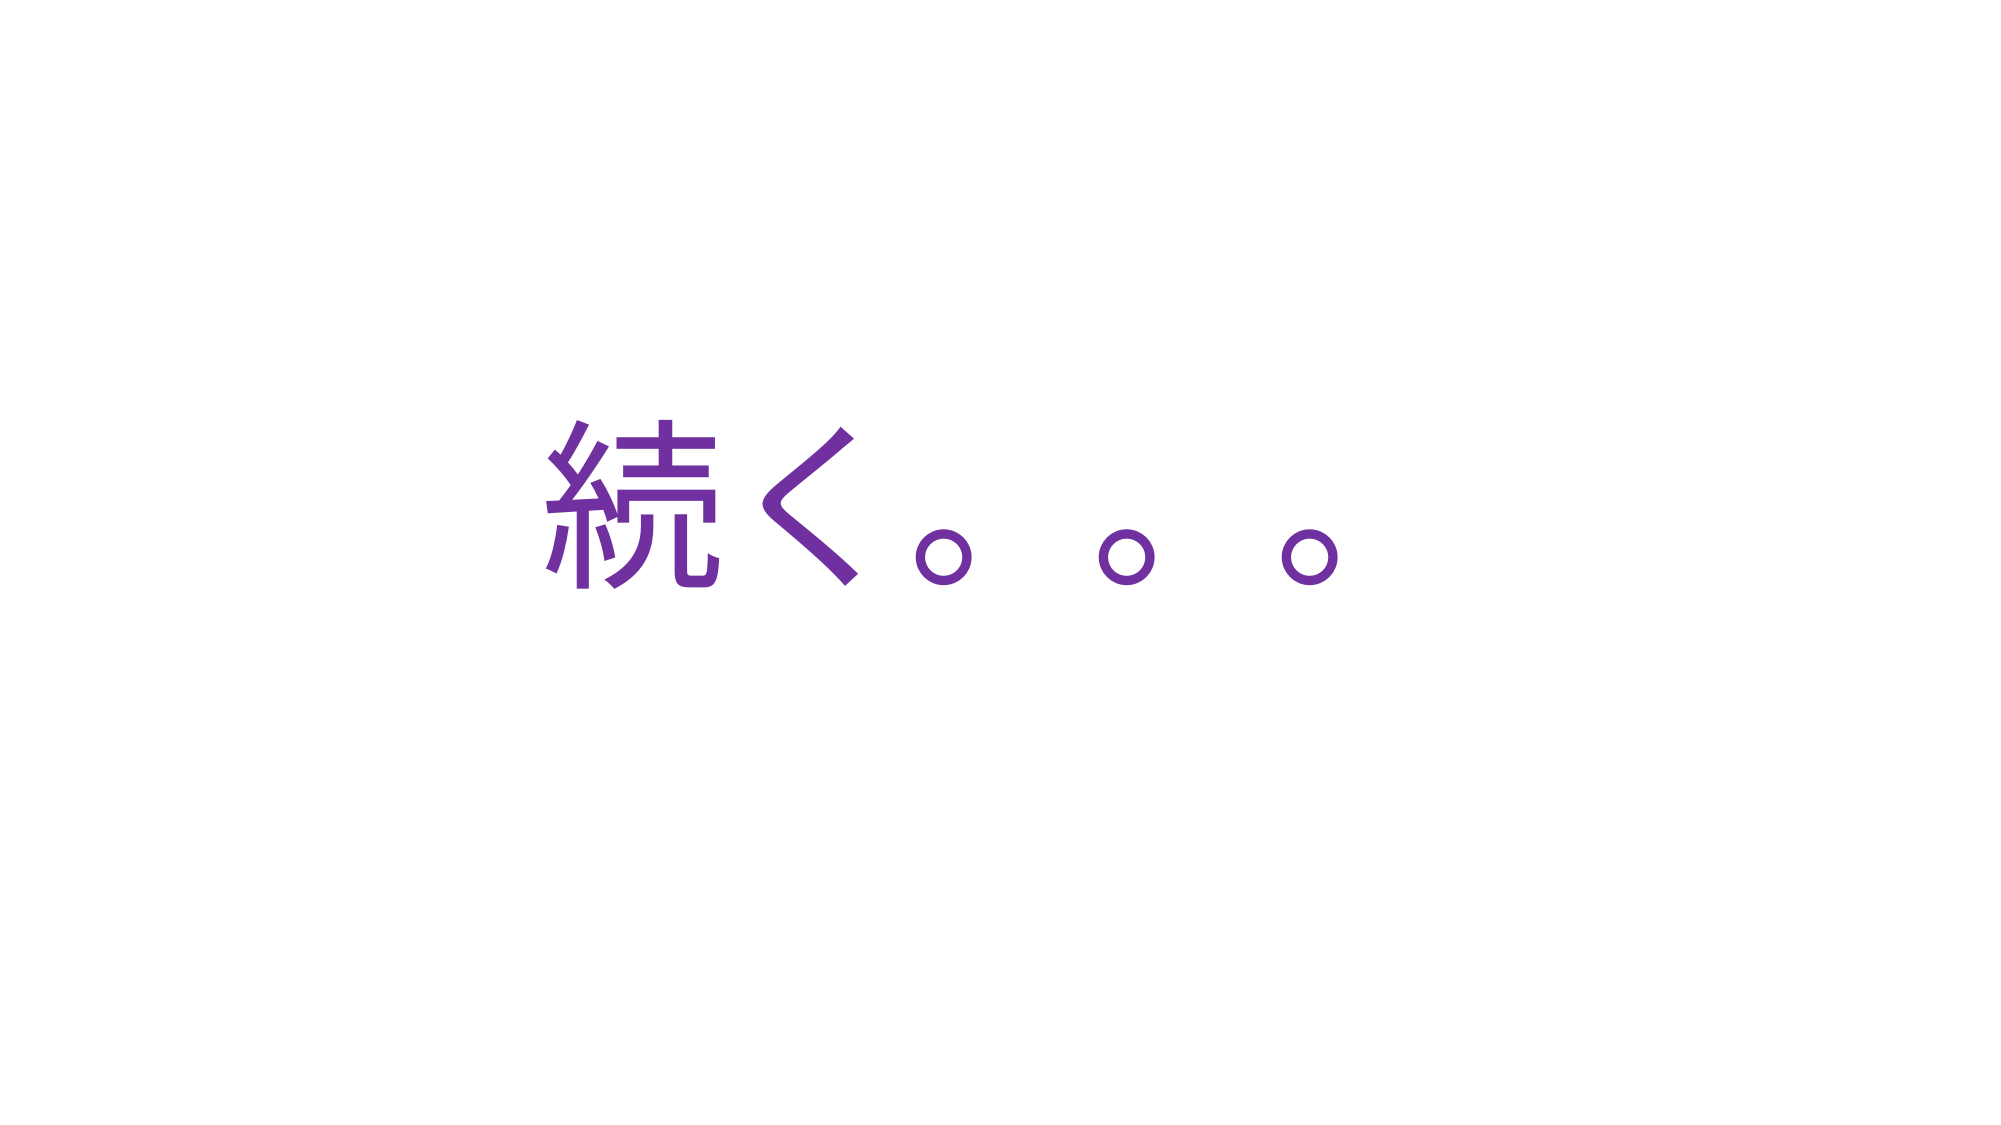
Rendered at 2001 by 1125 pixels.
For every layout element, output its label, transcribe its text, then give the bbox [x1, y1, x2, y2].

text_box 続く。。。 [424, 384, 1576, 619]
